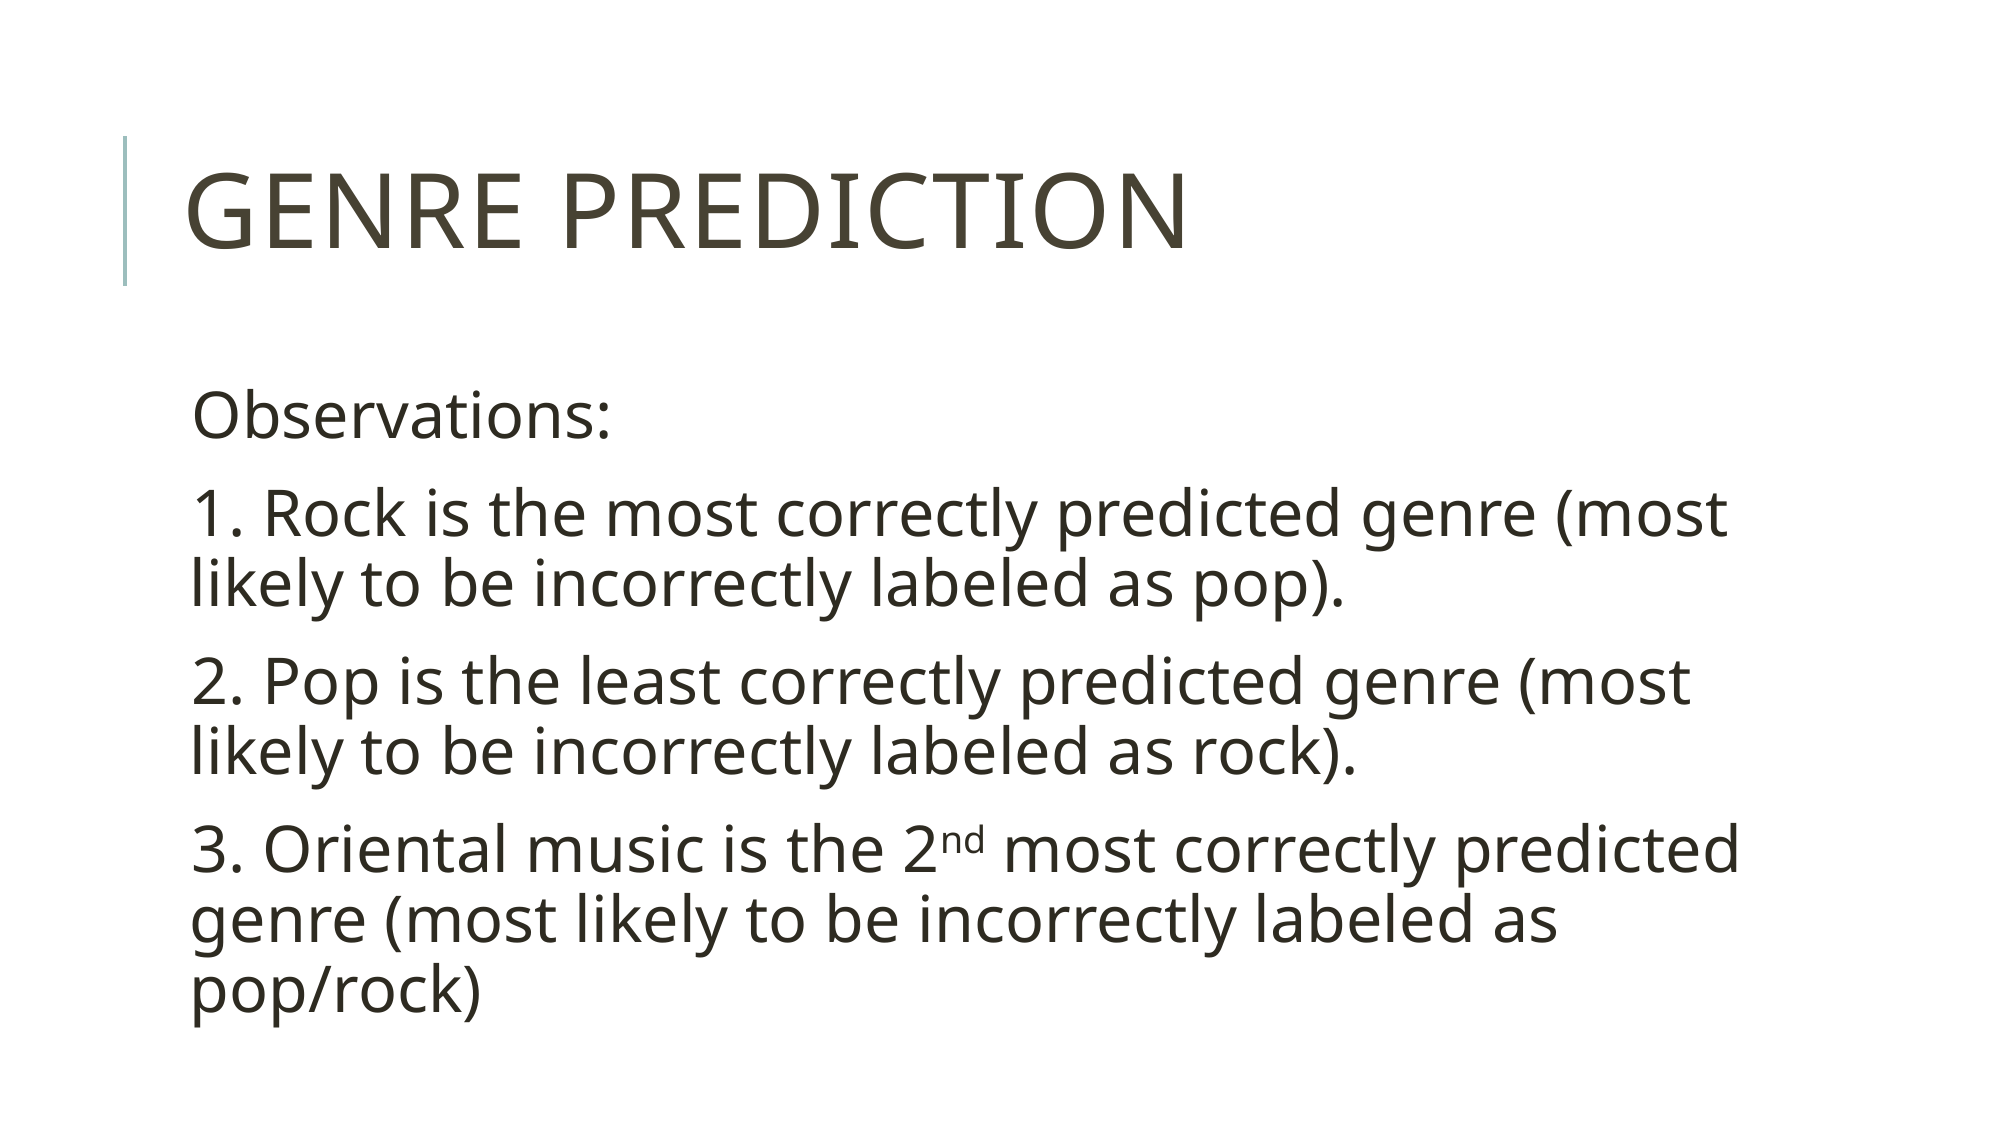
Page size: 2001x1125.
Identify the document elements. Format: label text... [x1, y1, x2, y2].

list Observations: 1. Rock is the most correctly predicted genre (most likely to be incorrectly labeled as pop). 2. Pop is the least correctly predicted genre (most likely to be incorrectly labeled as rock). 3. Oriental music is the 2nd most correctly predicted genre (most likely to be incorrectly labeled as pop/rock) [168, 375, 1763, 1035]
title Genre prediction [168, 96, 1763, 342]
